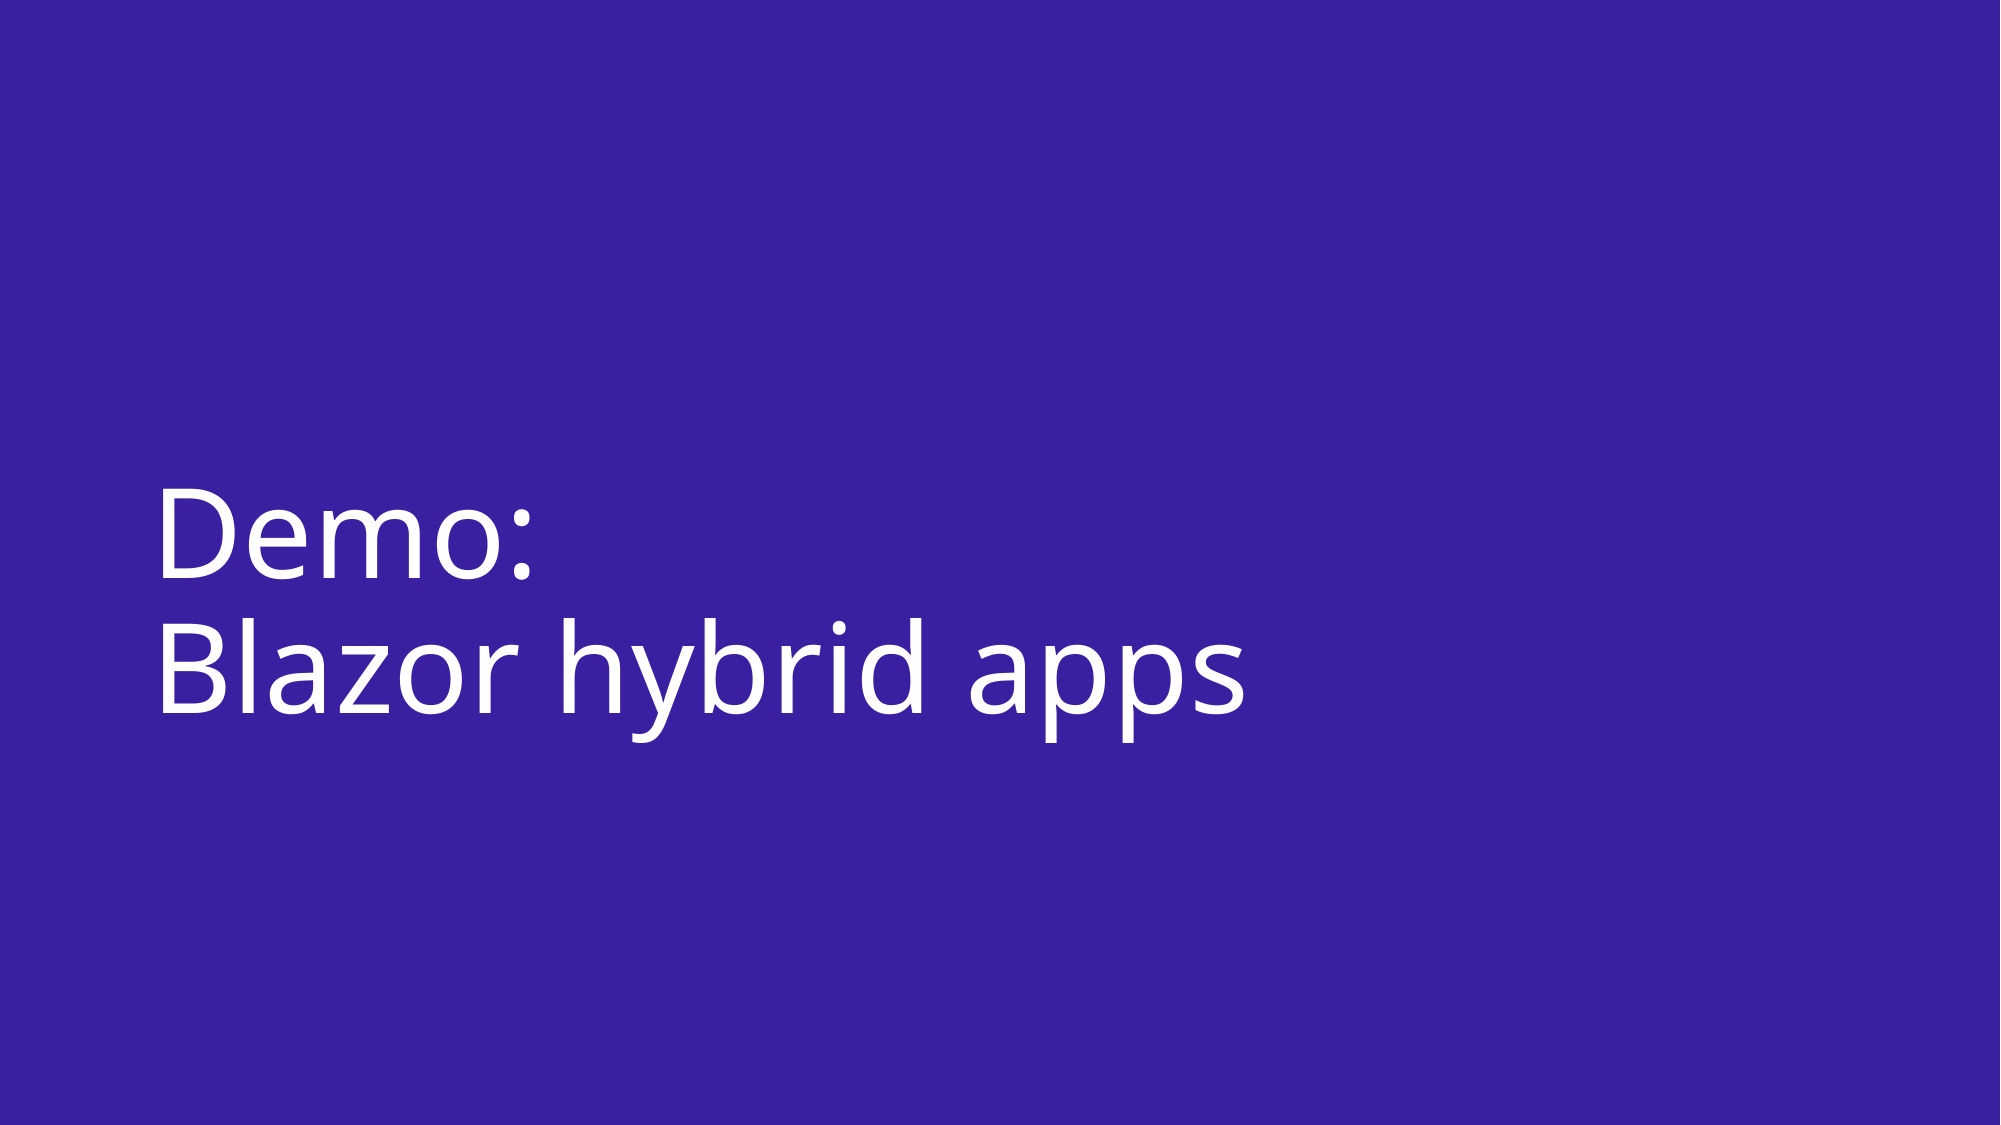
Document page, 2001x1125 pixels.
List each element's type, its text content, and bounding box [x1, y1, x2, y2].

title Demo: Blazor hybrid apps [136, 280, 1862, 749]
